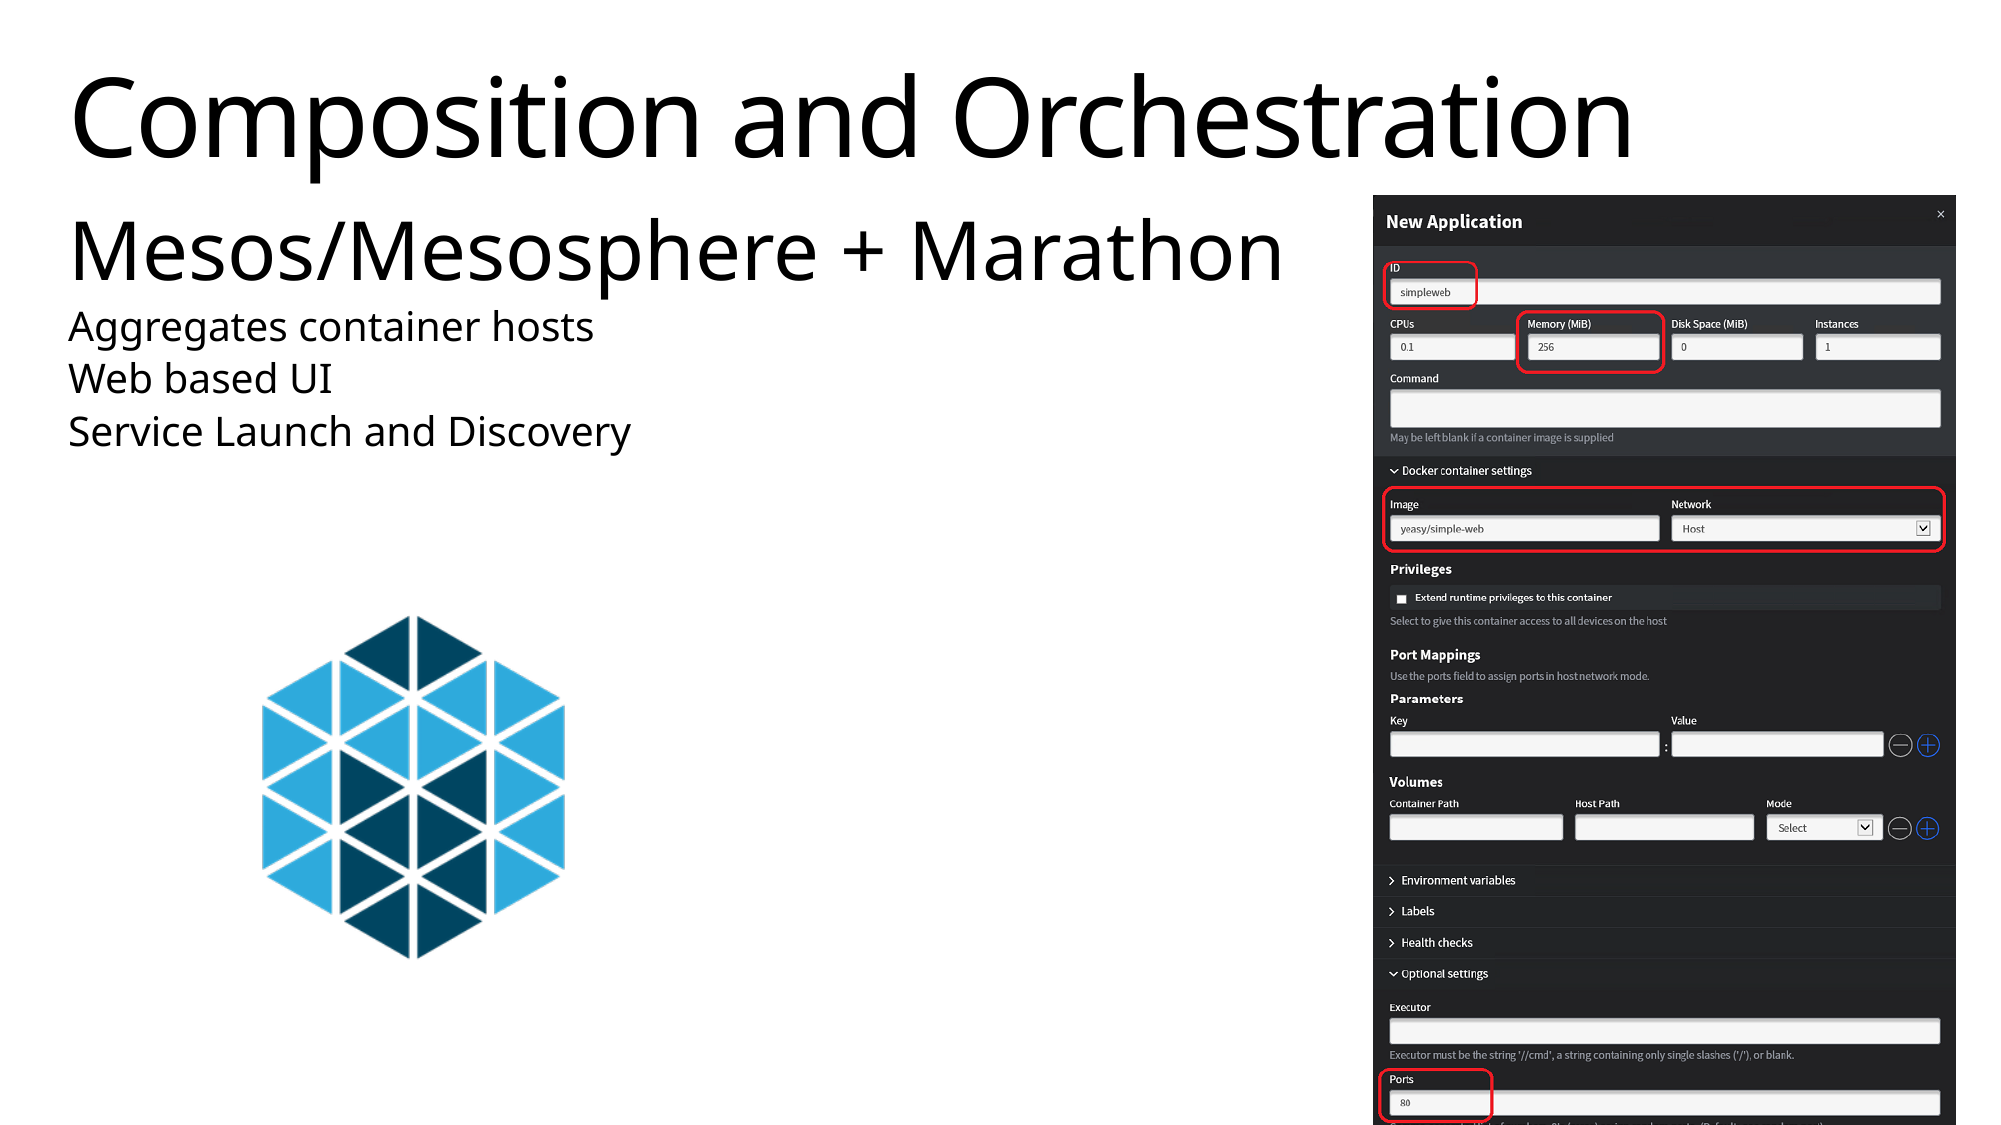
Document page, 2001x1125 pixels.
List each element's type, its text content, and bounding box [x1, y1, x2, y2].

picture [237, 610, 589, 962]
list Mesos/Mesosphere + Marathon Aggregates container hosts Web based UI Service Launch and Discovery [44, 195, 1373, 478]
picture [1373, 194, 1957, 1125]
title Composition and Orchestration [44, 47, 1957, 195]
